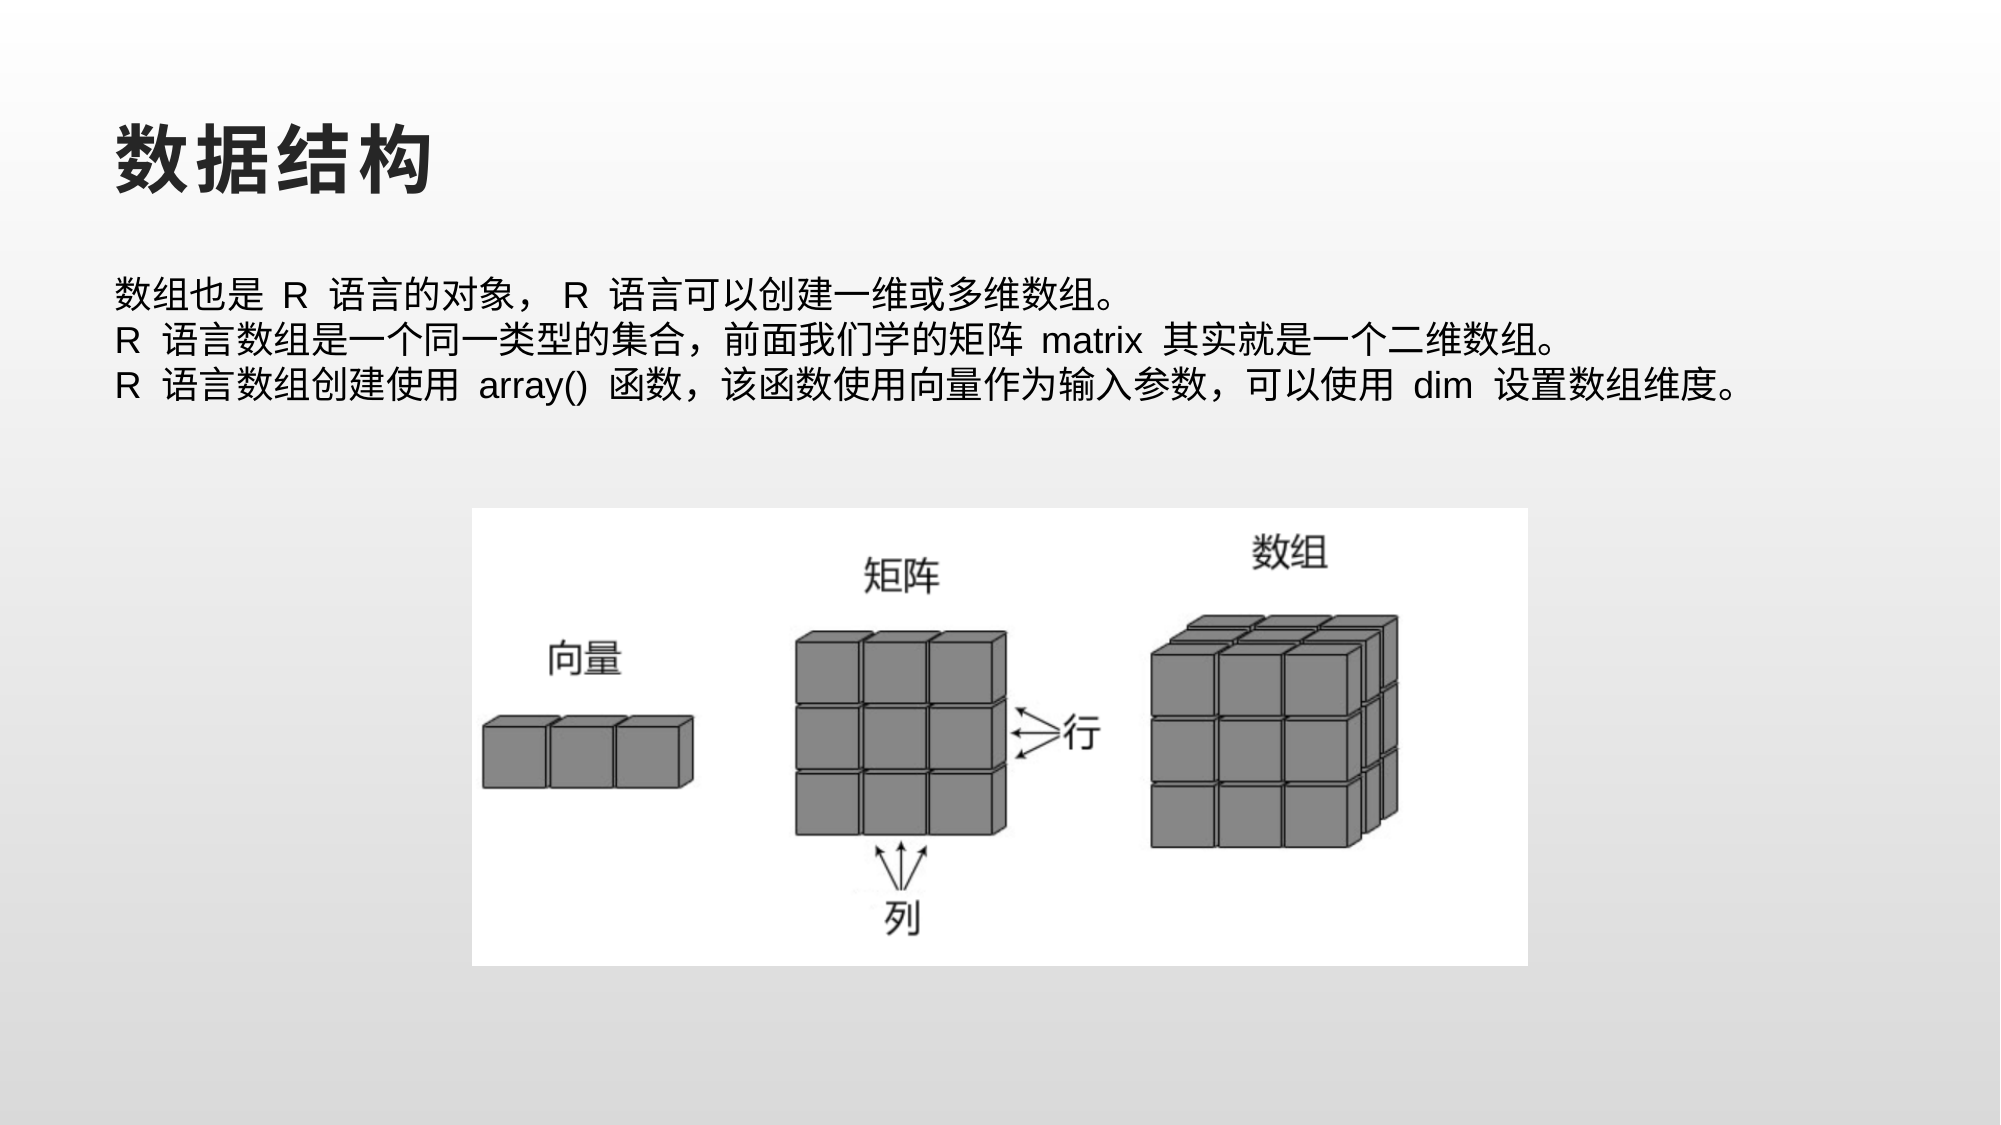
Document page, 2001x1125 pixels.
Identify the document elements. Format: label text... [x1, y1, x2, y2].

text_box 数组也是 R 语言的对象，R 语言可以创建一维或多维数组。 R 语言数组是一个同一类型的集合，前面我们学的矩阵 matrix 其实就是一个二维数组。 R 语言数组创建使用 array() 函数，该函数使用向量作为输入参数，可以使用 dim 设置数组维度。 [99, 263, 1900, 459]
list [472, 508, 1528, 966]
title 数据结构 [99, 99, 1900, 216]
